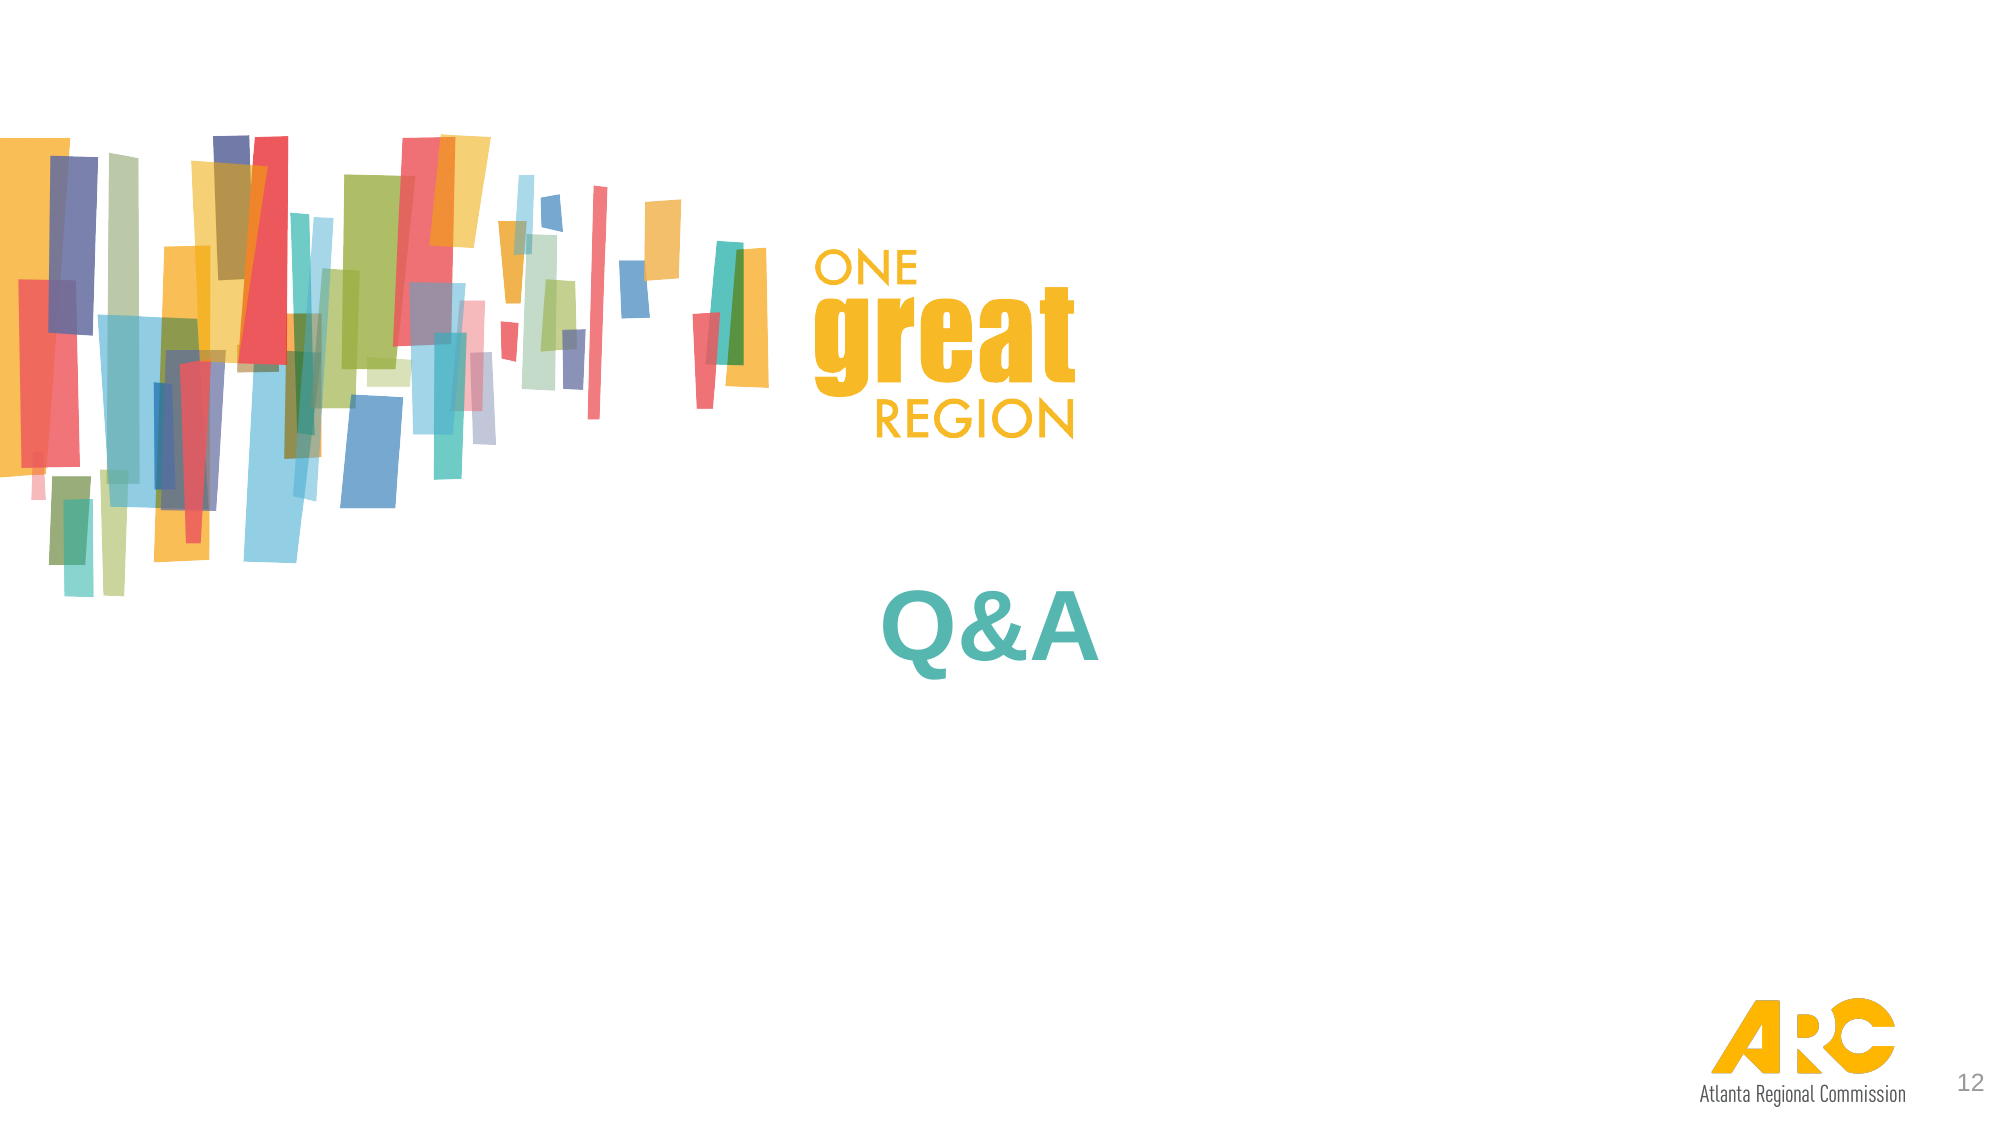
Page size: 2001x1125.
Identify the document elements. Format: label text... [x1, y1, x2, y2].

picture [1700, 998, 1905, 1107]
picture [815, 247, 1075, 440]
slide_number 12 [1929, 1059, 2000, 1103]
picture [0, 134, 775, 614]
title Q&A [74, 466, 1907, 690]
